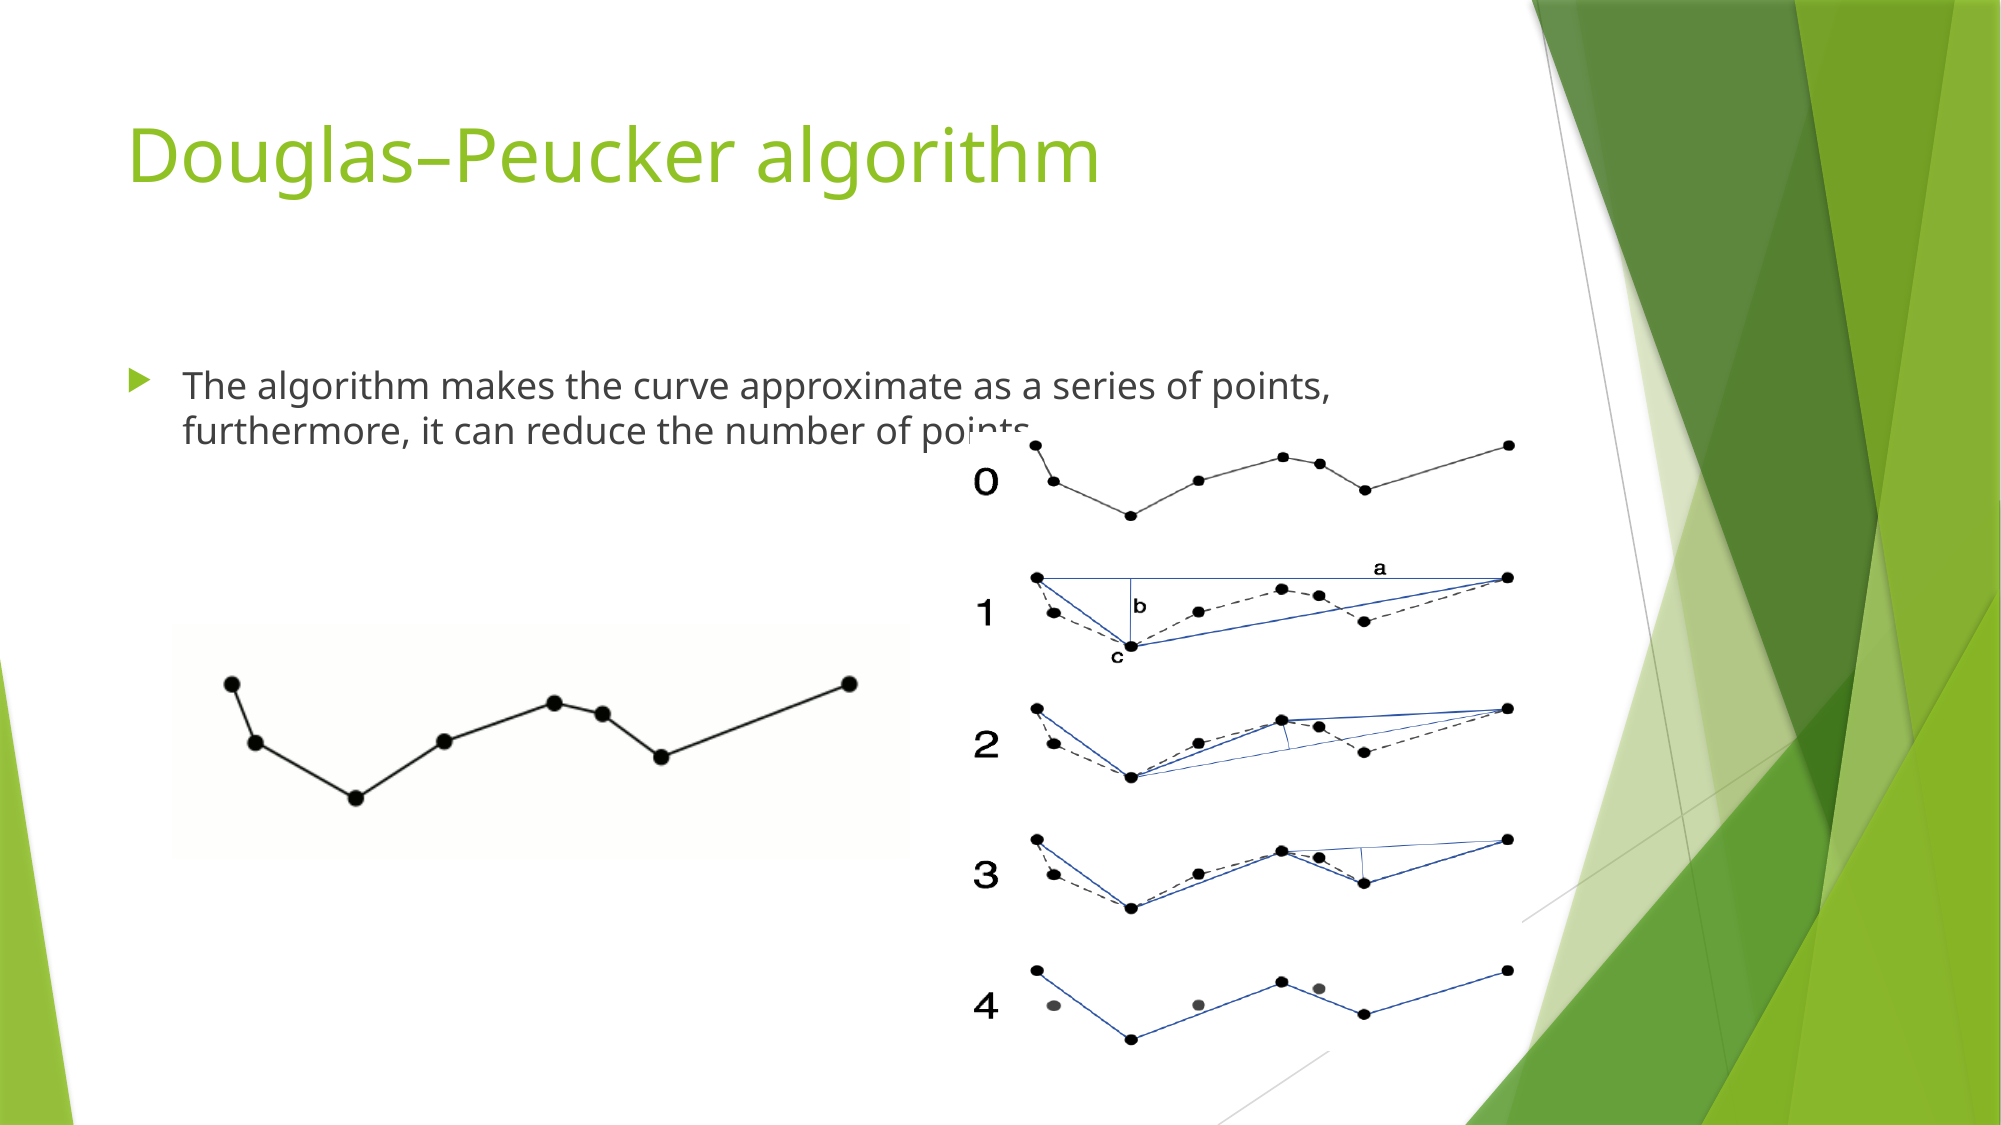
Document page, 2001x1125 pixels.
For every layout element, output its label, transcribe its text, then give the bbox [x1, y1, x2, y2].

picture [171, 623, 911, 859]
picture [970, 431, 1522, 1051]
title Douglas–Peucker algorithm [111, 99, 1522, 317]
list The algorithm makes the curve approximate as a series of points, furthermore, it can reduce the number of points. [111, 354, 1522, 992]
